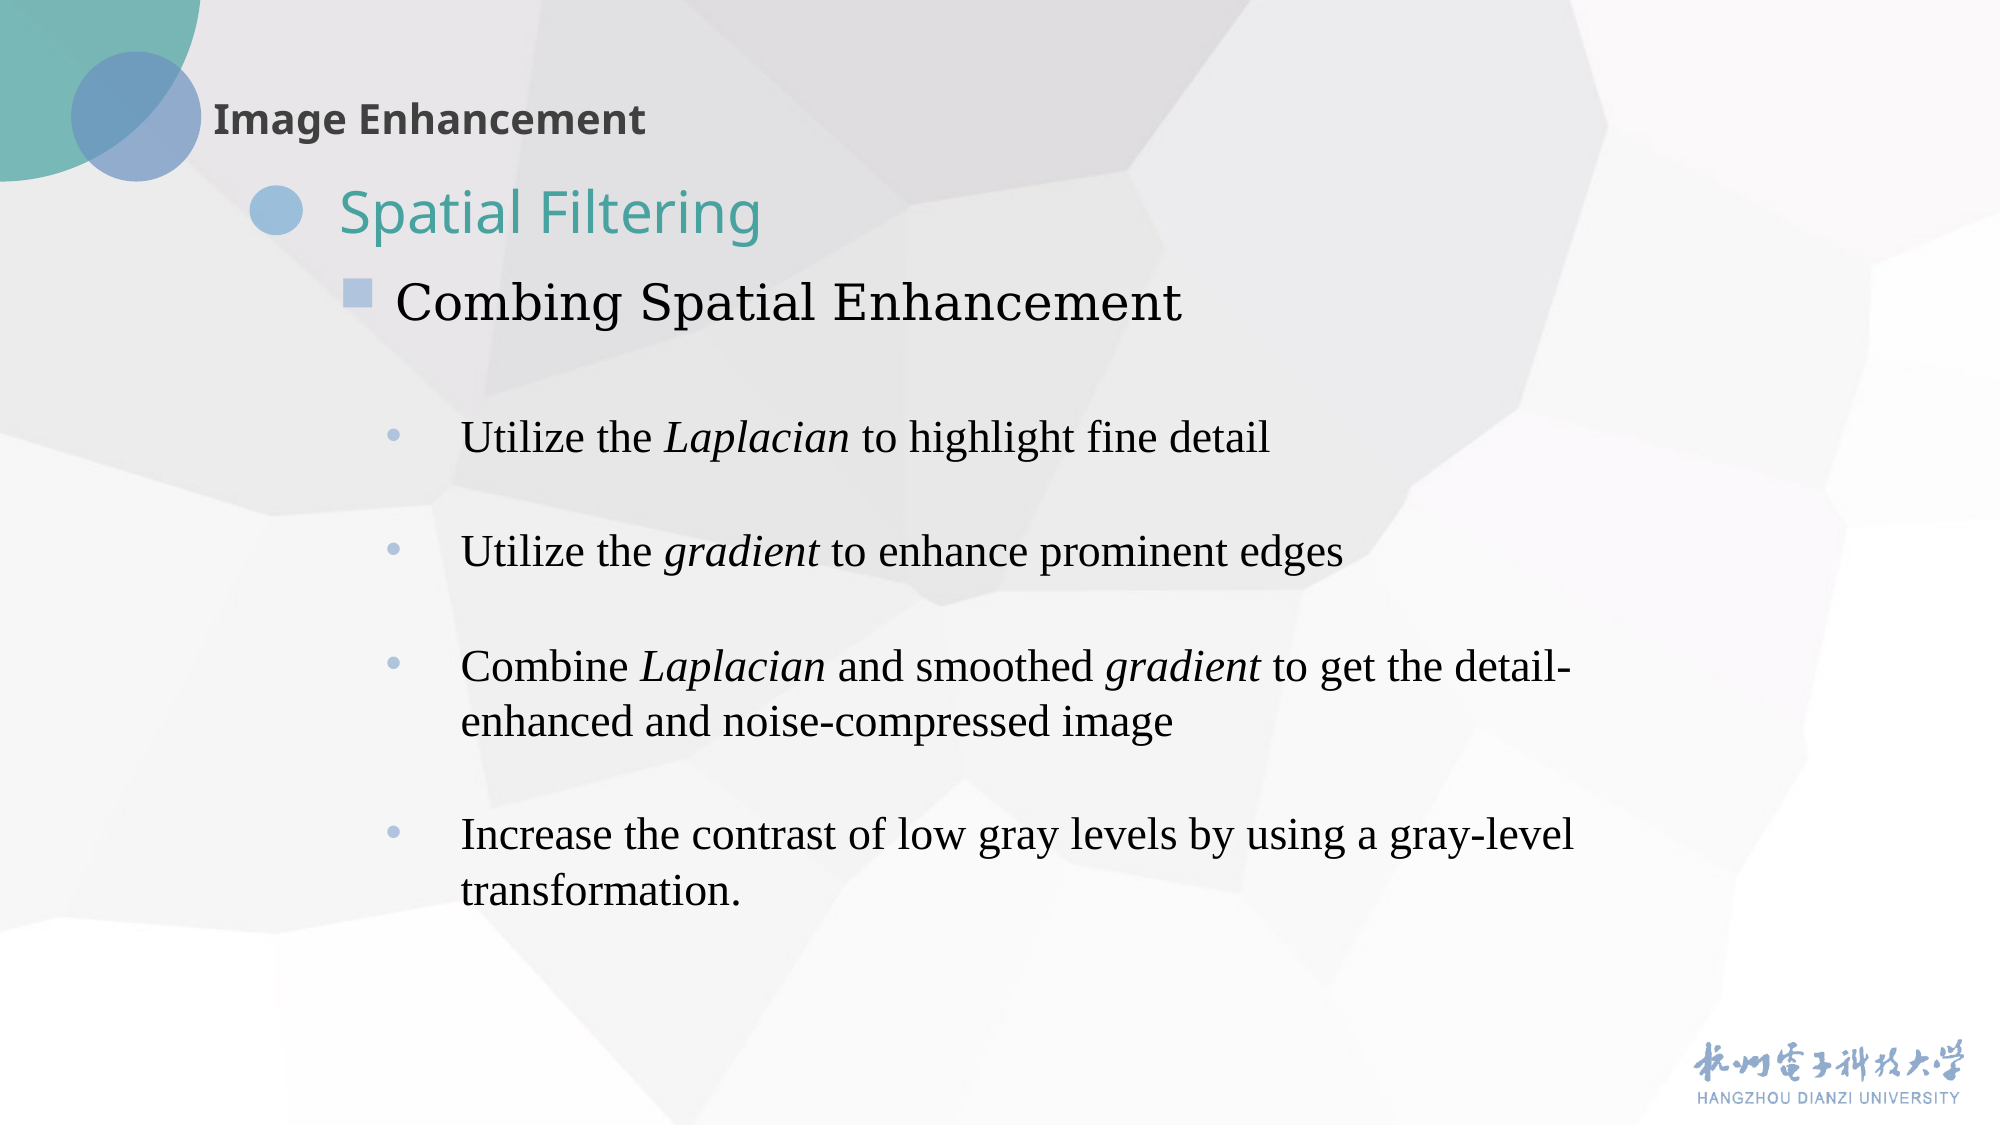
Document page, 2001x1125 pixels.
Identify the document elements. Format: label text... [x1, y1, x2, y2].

text_box [248, 184, 304, 237]
text_box [0, 0, 202, 183]
text_box Utilize the Laplacian to highlight fine detail Utilize the gradient to enhance prominent edges Combine Laplacian and smoothed gradient to get the detail-enhanced and noise-compressed image Increase the contrast of low gray levels by using a gray-level transformation. [370, 399, 1671, 1125]
picture [0, 0, 2001, 1125]
text_box Combing Spatial Enhancement [324, 262, 1426, 338]
text_box Spatial Filtering [324, 167, 1717, 253]
text_box [70, 50, 203, 183]
